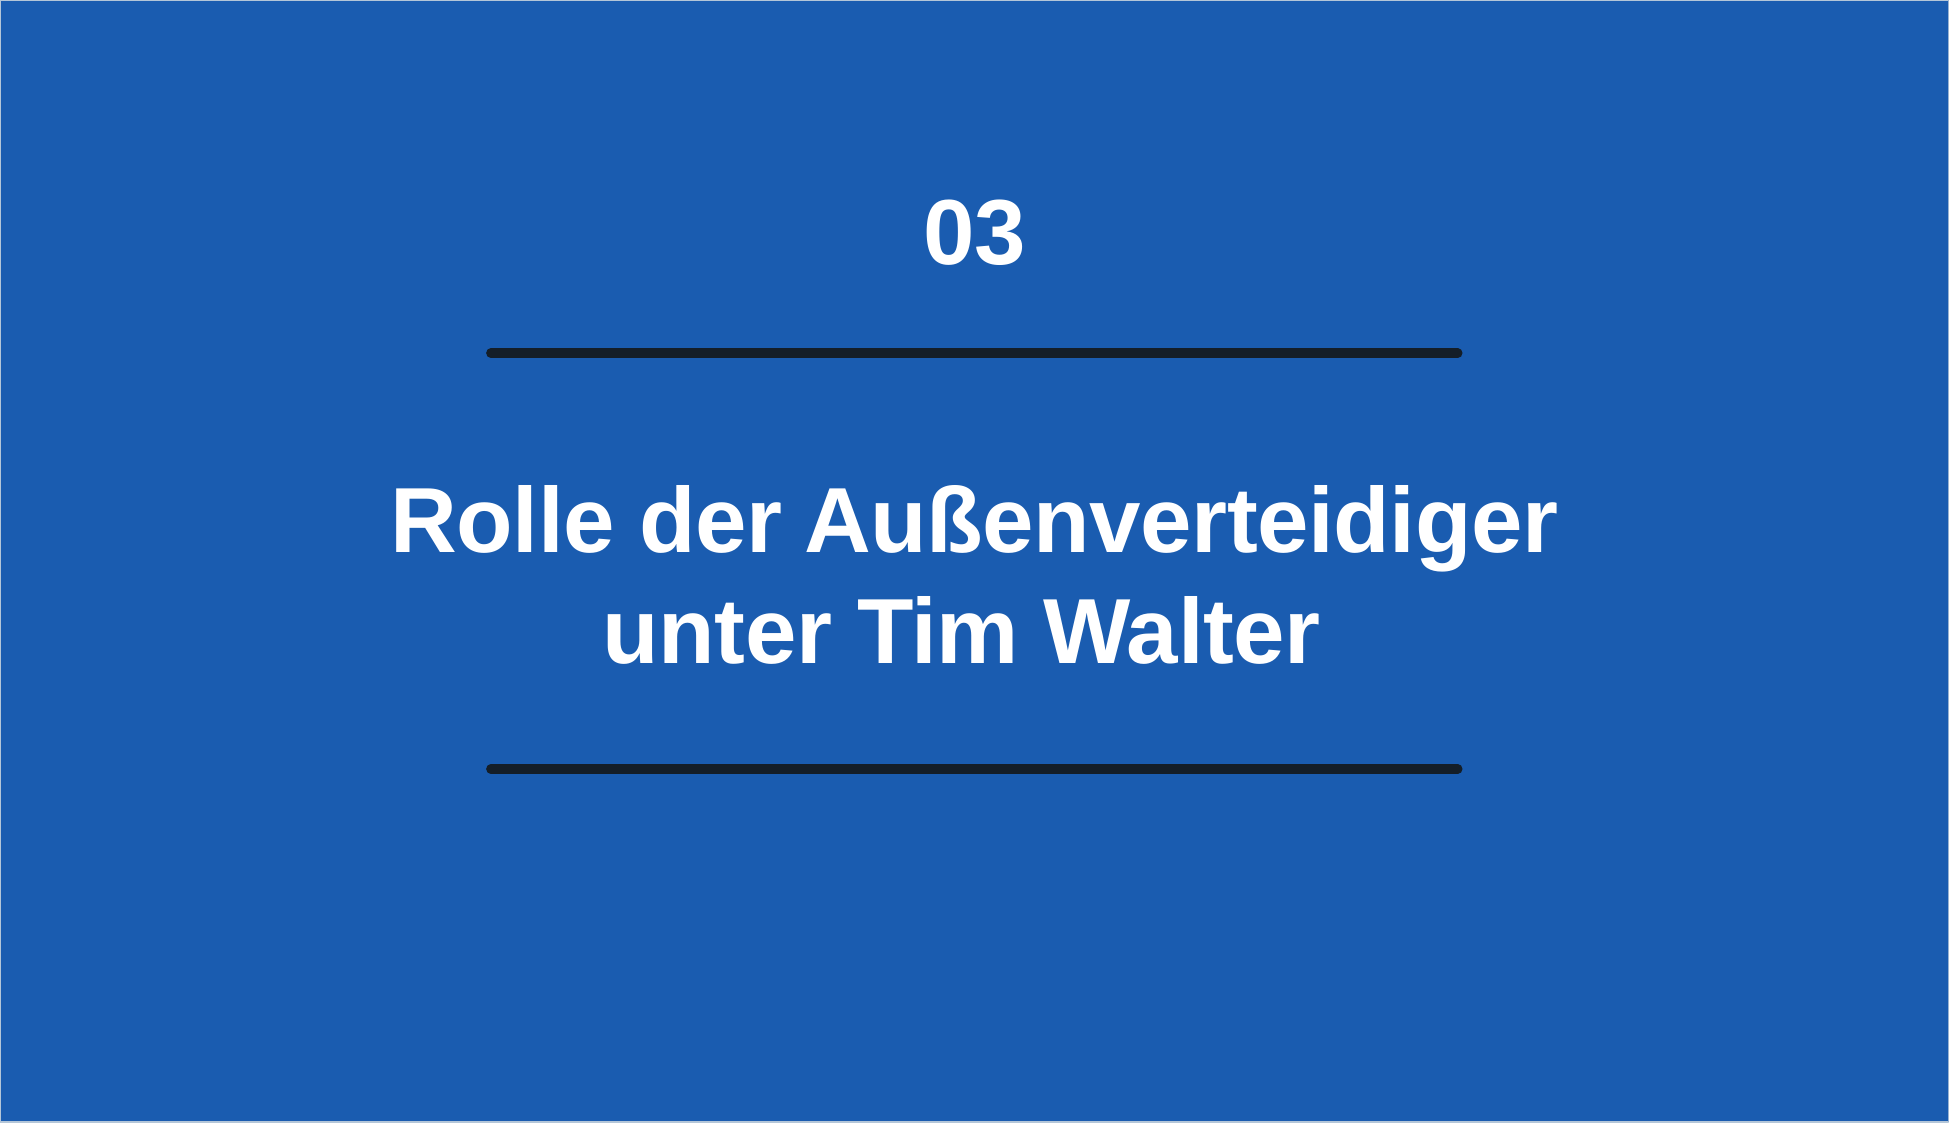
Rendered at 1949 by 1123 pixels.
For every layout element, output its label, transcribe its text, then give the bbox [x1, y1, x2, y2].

text_box 03 [548, 126, 1401, 329]
text_box Rolle der Außenverteidiger unter Tim Walter [361, 459, 1587, 663]
